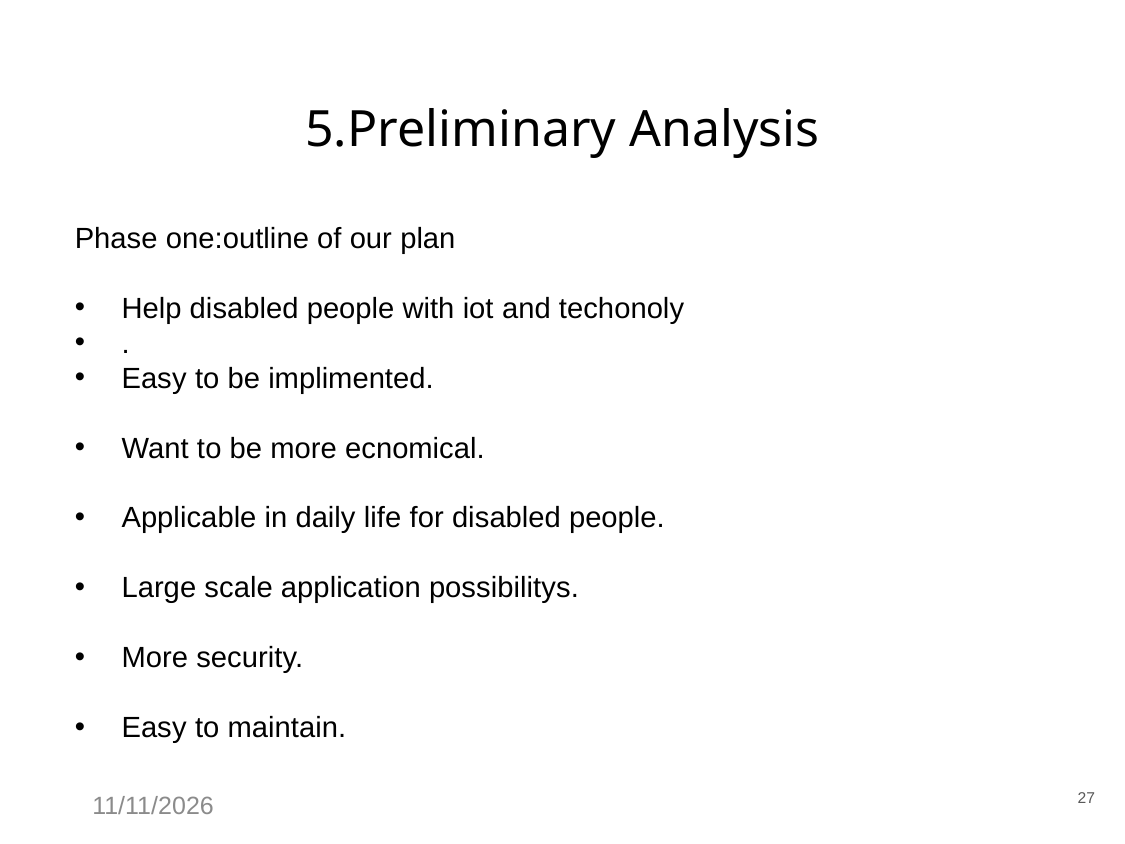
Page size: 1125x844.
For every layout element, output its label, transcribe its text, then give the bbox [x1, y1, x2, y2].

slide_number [77, 782, 331, 828]
text_box 5.Preliminary Analysis [87, 96, 1038, 156]
text_box Phase one:outline of our plan Help disabled people with iot and techonoly . Easy to be implimented. Want to be more ecnomical. Applicable in daily life for disabled people. Large scale application possibilitys. More security. Easy to maintain. [60, 211, 1010, 821]
slide_number 27 [1042, 764, 1110, 830]
